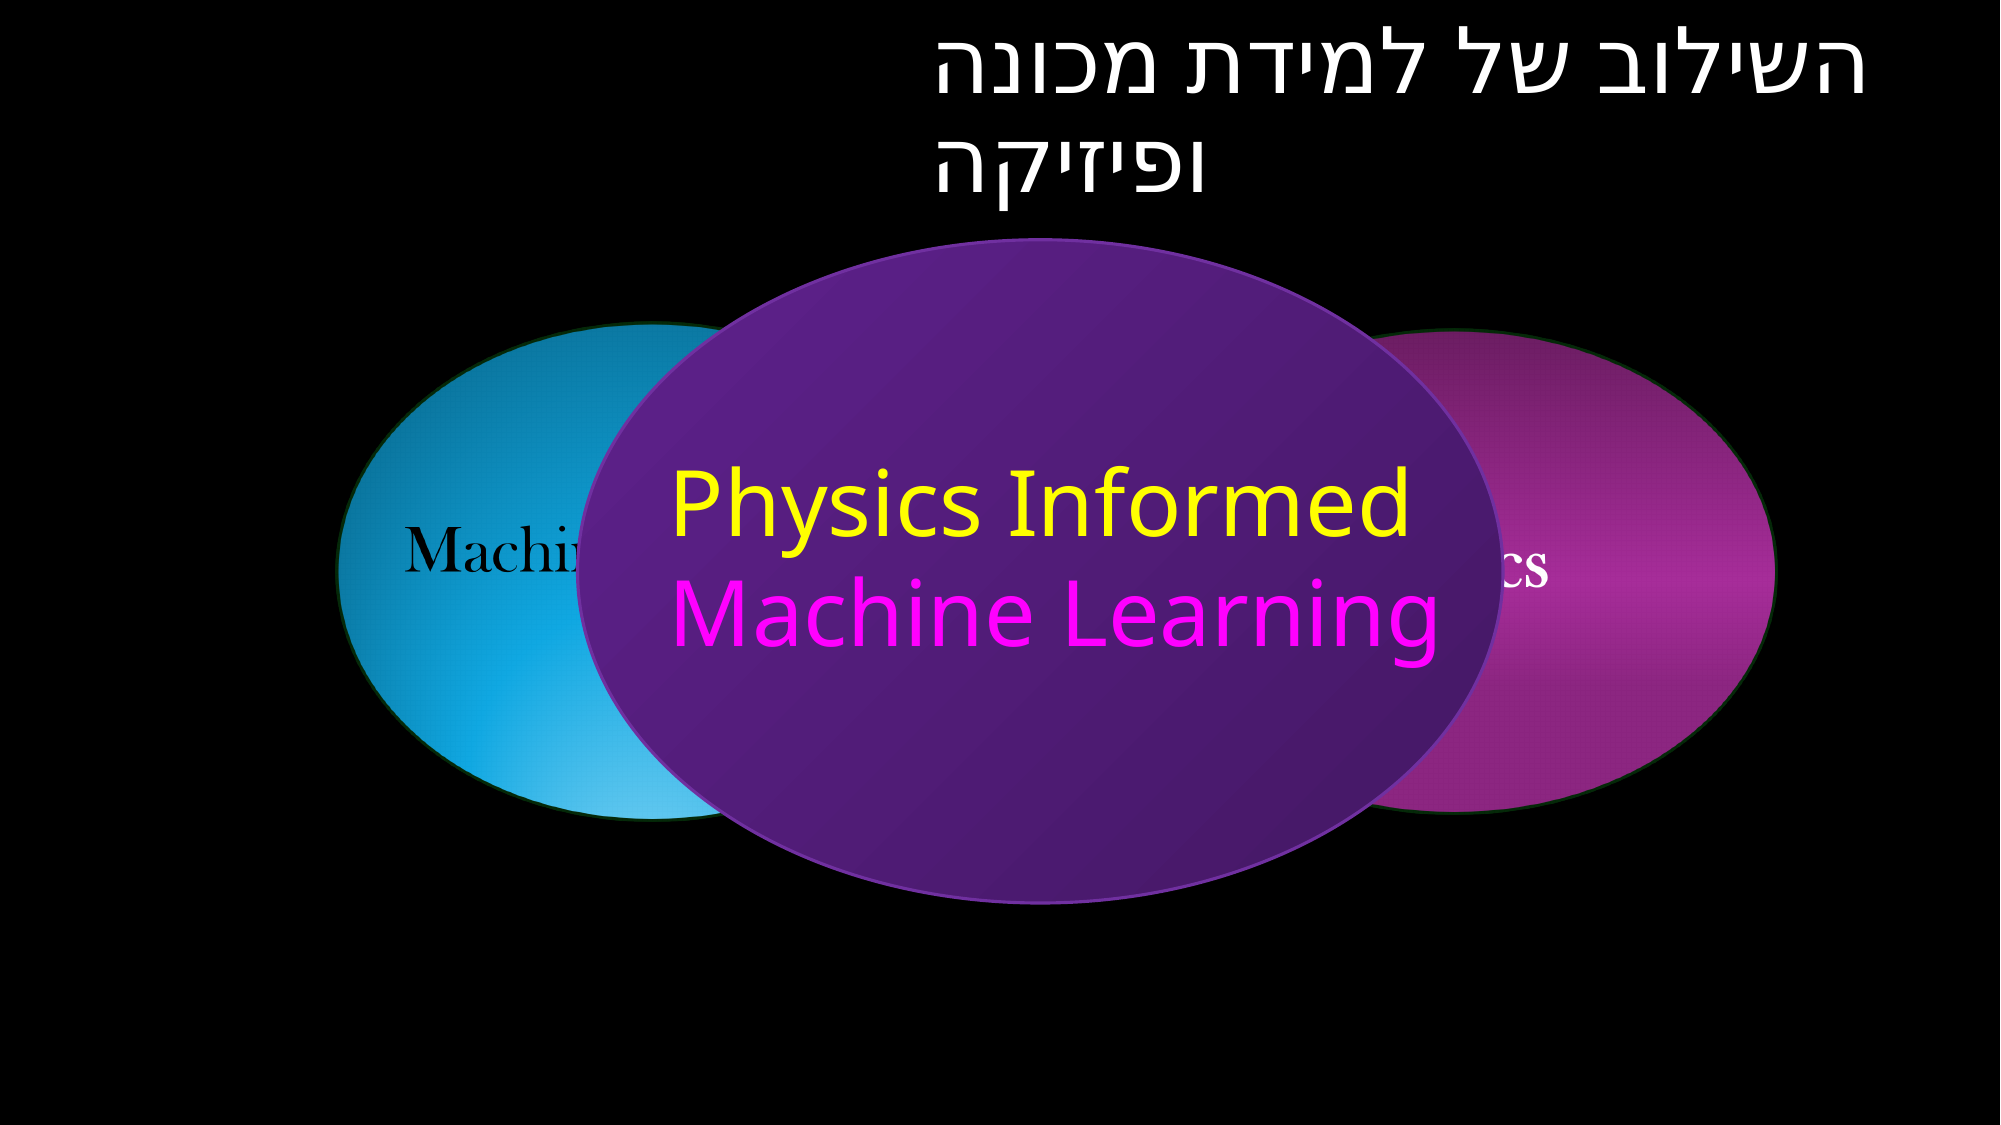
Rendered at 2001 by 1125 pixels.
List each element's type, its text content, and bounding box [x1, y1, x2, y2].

title השילוב של למידת מכונה ופיזיקה [915, 4, 1993, 223]
picture [334, 320, 1001, 823]
text_box Physics Informed Machine Learning [1001, 437, 1129, 672]
text_box [735, 672, 1357, 905]
text_box [735, 238, 1358, 437]
picture [1129, 328, 1779, 815]
